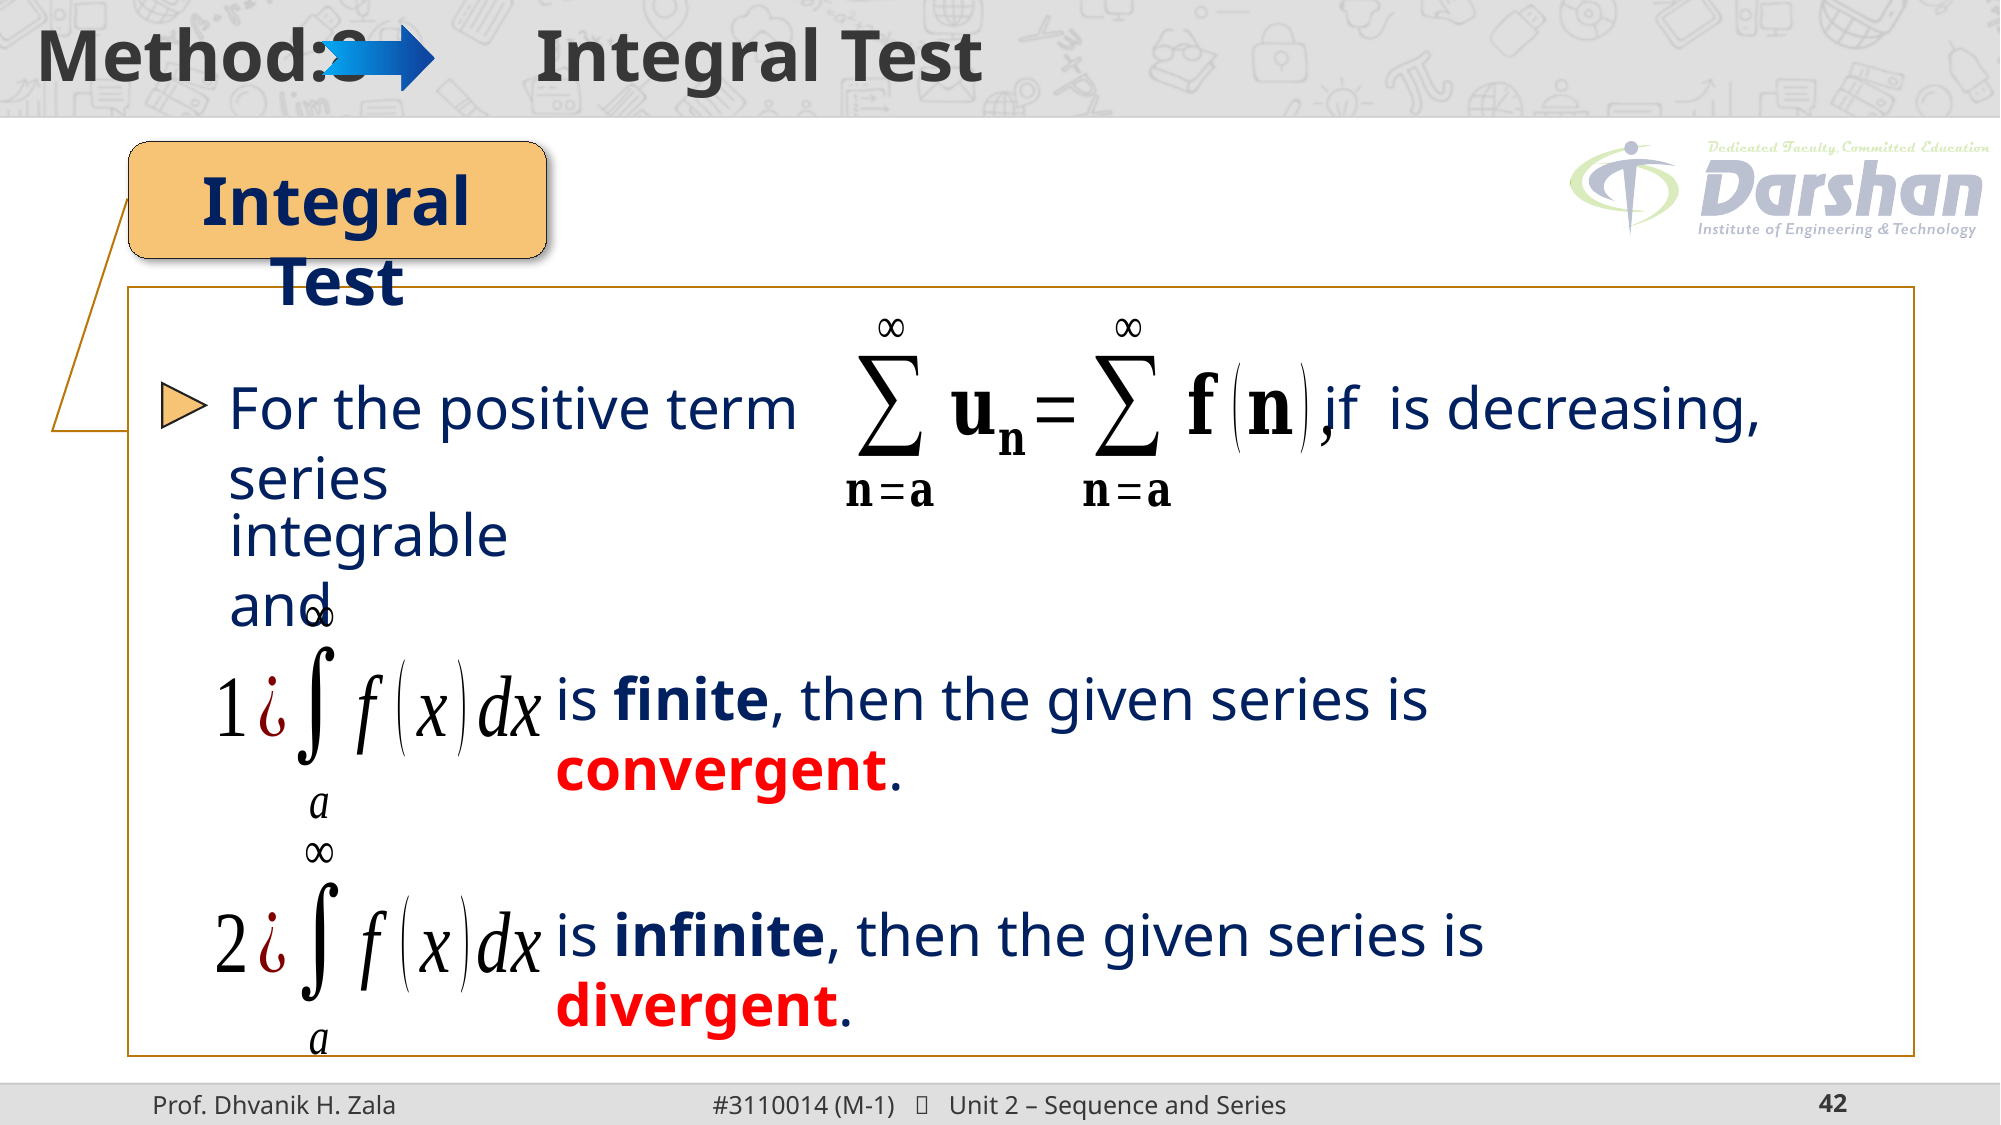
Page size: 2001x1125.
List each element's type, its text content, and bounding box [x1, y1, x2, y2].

text_box is finite, then the given series is convergent. [540, 654, 1596, 746]
text_box [322, 25, 436, 92]
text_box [128, 141, 547, 259]
title Method:8 Integral Test [0, 0, 2000, 117]
text_box Therefore, by limit comparison test both the series are convergent or divergent [1570, 141, 1990, 238]
text_box [50, 199, 1915, 1057]
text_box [162, 363, 875, 450]
text_box integrable and [214, 490, 581, 582]
text_box is infinite, then the given series is divergent. [540, 890, 1596, 982]
